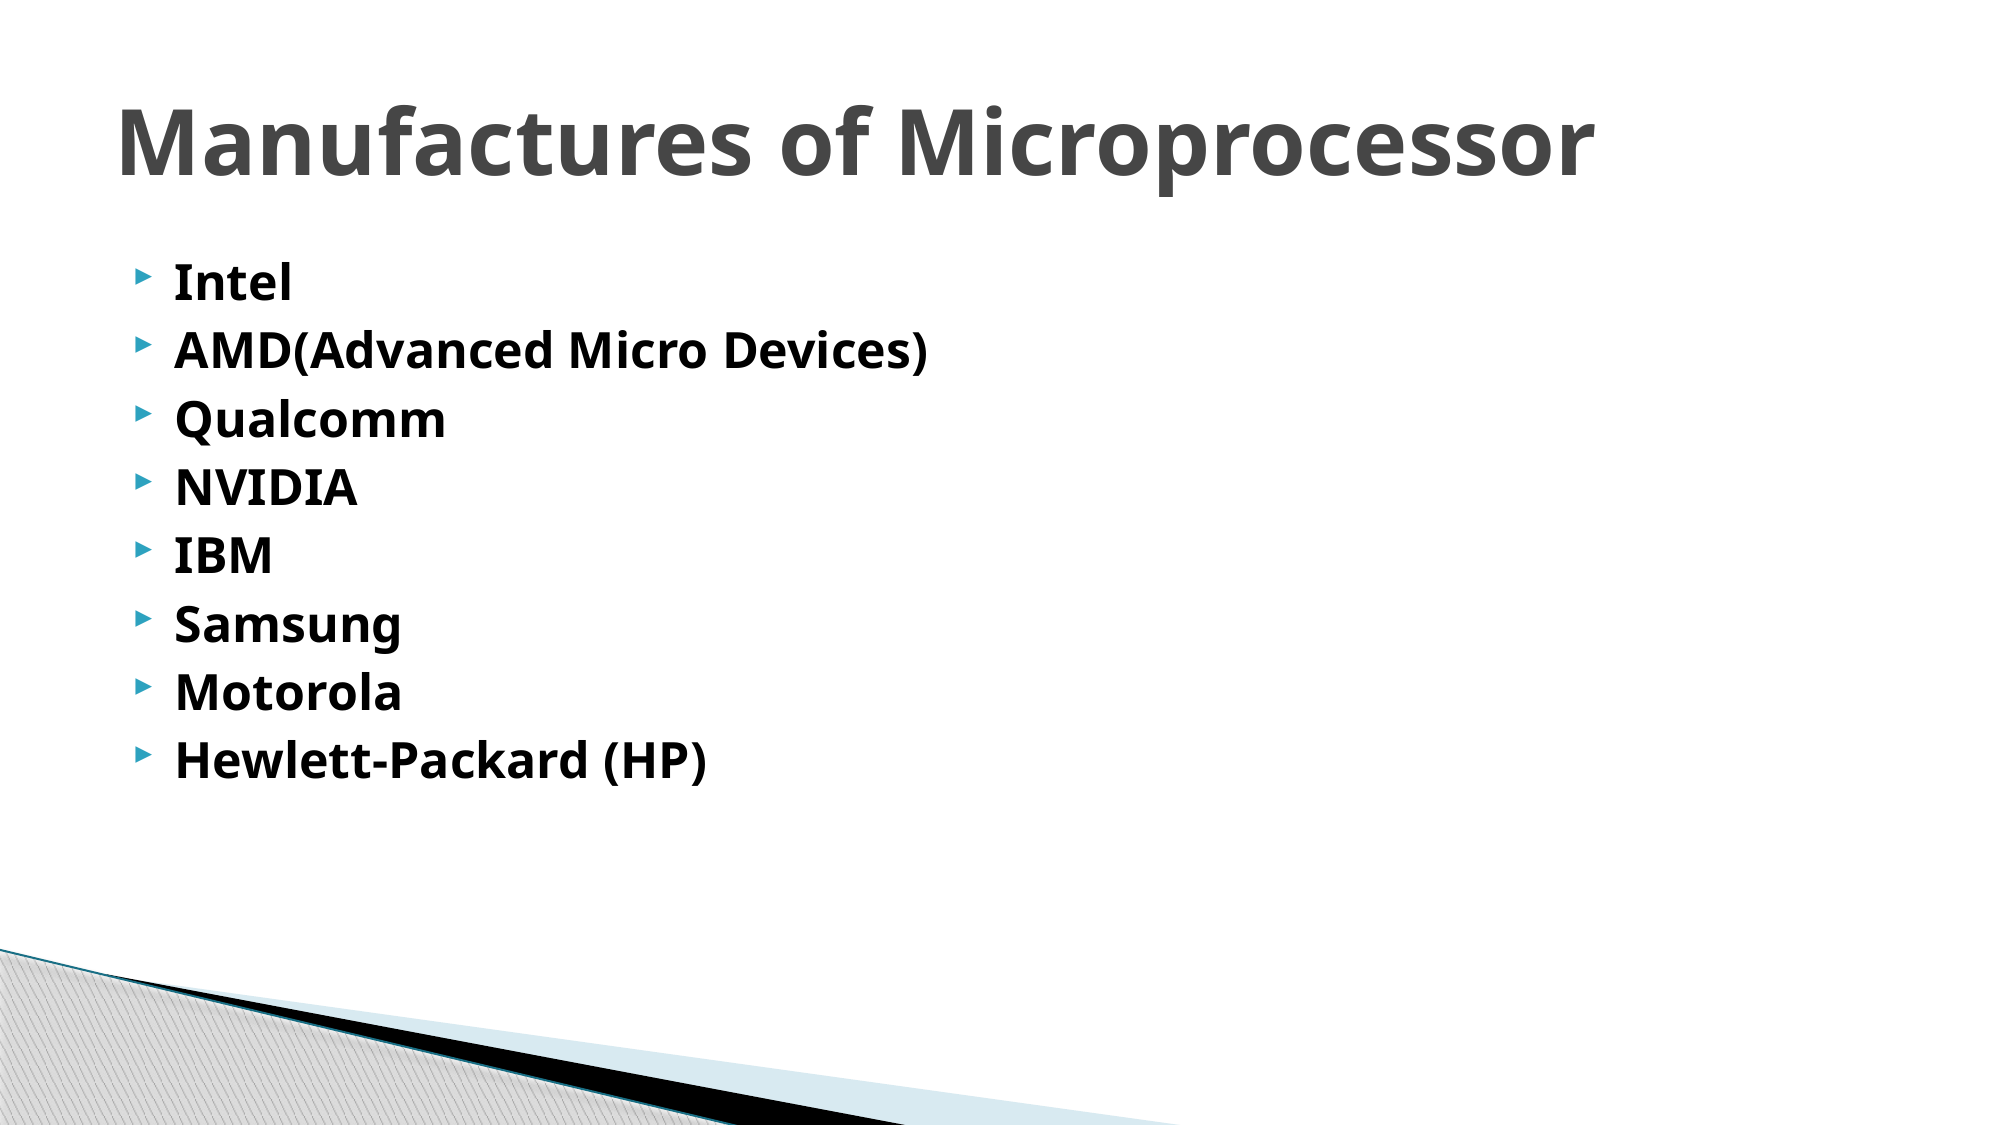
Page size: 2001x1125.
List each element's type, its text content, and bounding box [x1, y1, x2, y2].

list Intel AMD(Advanced Micro Devices) Qualcomm NVIDIA IBM Samsung Motorola Hewlett-Packard (HP) [99, 243, 1900, 986]
title Manufactures of Microprocessor [99, 45, 1900, 233]
